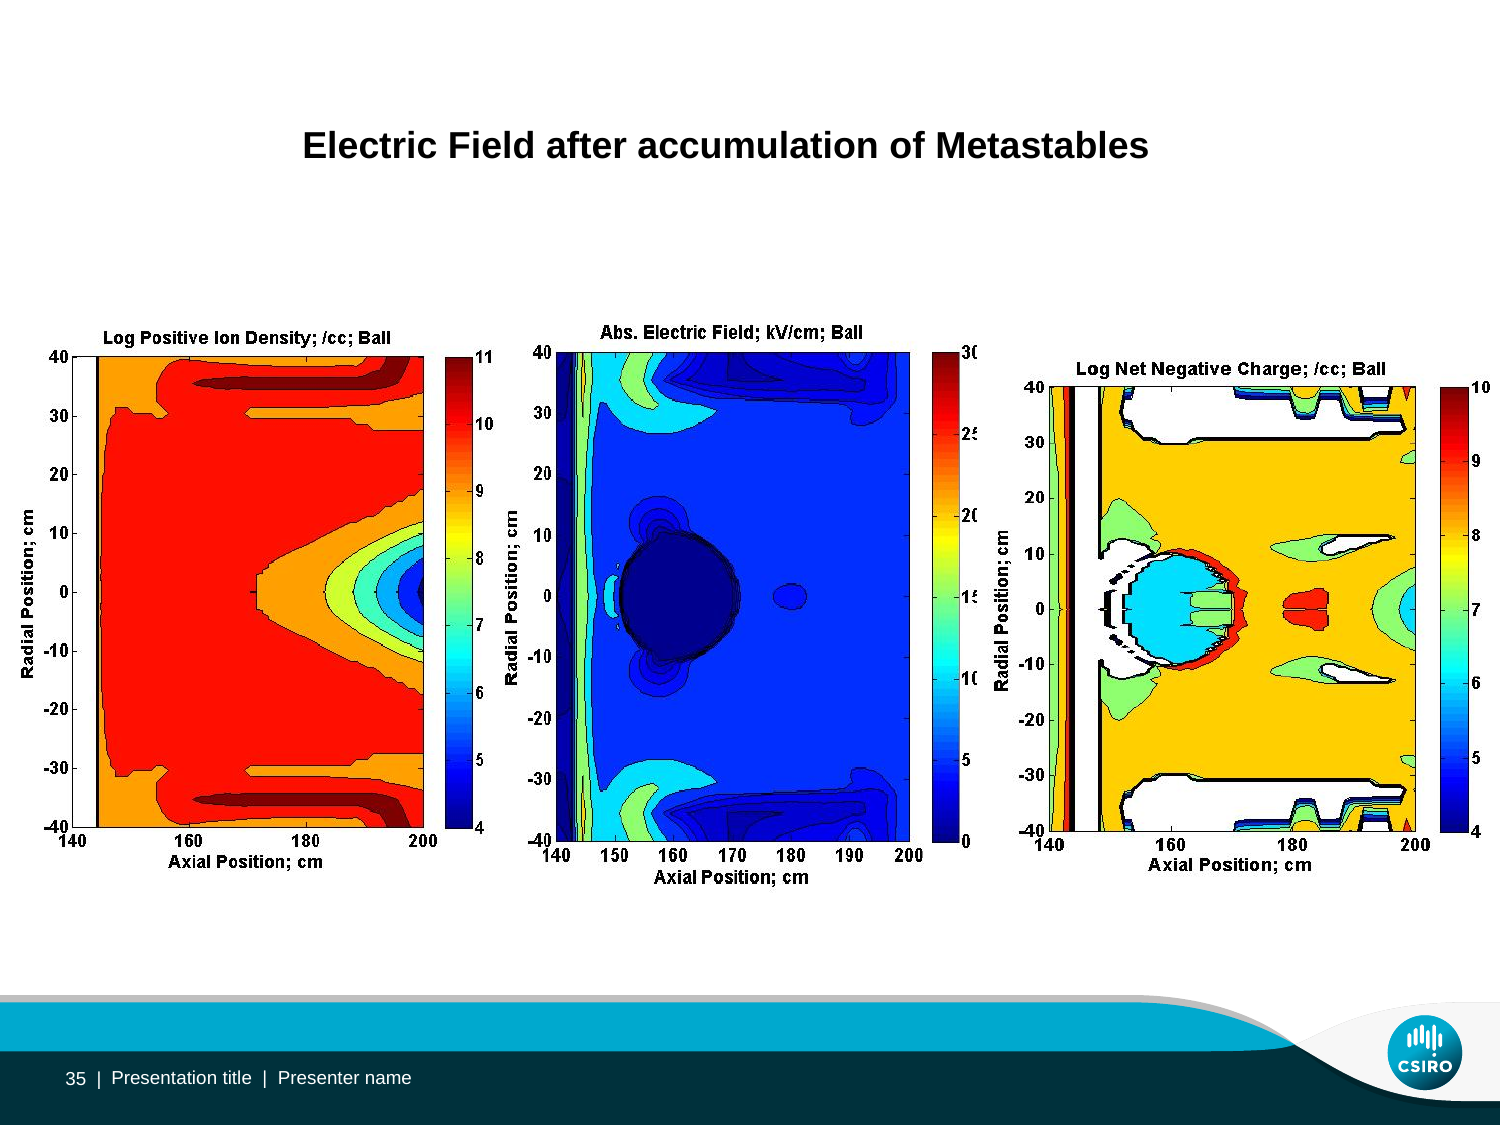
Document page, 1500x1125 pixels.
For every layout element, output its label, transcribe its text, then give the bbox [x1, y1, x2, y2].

footer Presentation title | Presenter name [111, 1066, 1110, 1088]
picture [1, 304, 1500, 904]
slide_number 35 | [54, 1066, 102, 1088]
text_box Electric Field after accumulation of Metastables [277, 114, 1176, 219]
